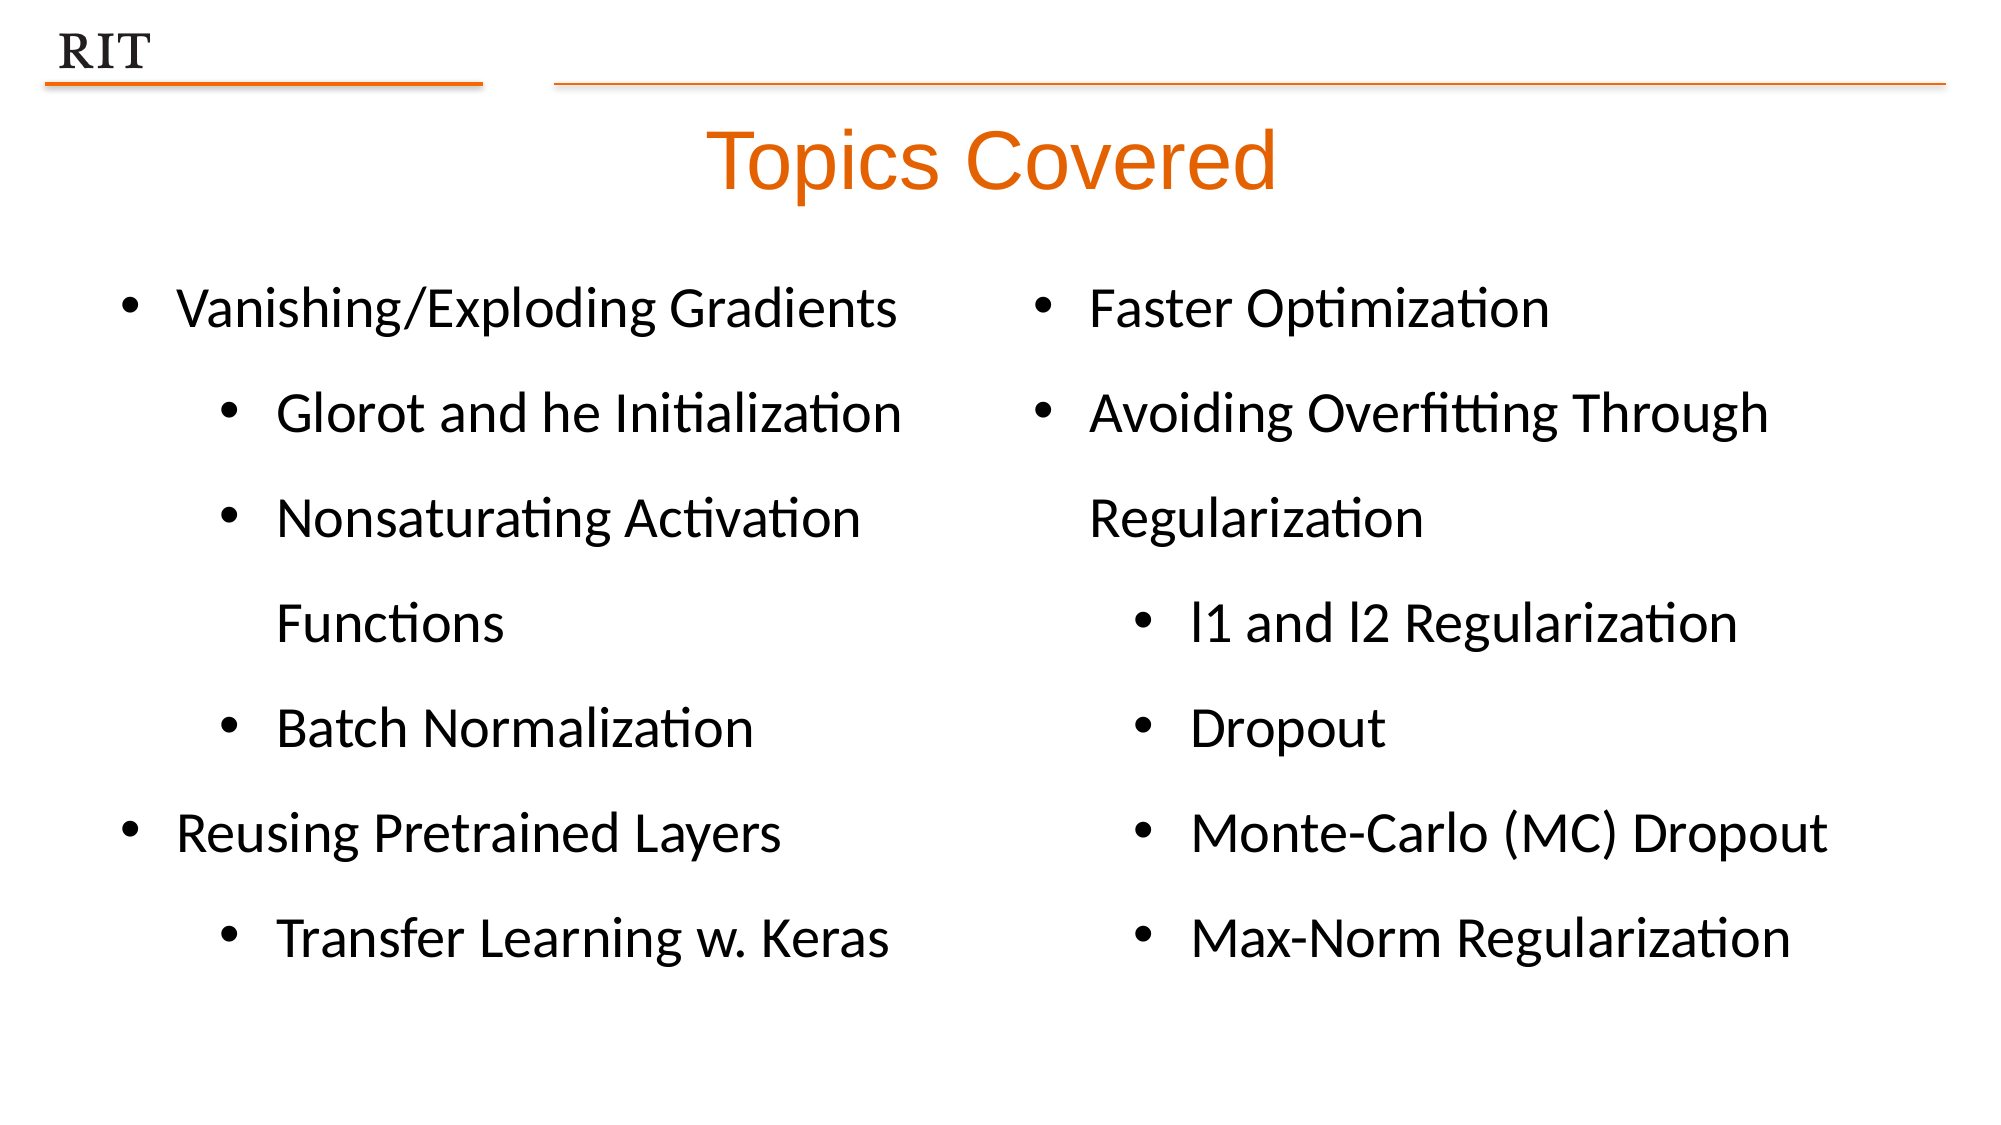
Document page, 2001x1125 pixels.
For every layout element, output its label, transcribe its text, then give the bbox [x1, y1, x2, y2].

text_box Faster Optimization Avoiding Overfitting Through Regularization l1 and l2 Regularization Dropout Monte-Carlo (MC) Dropout Max-Norm Regularization [1013, 214, 1906, 1028]
title Topics Covered [92, 114, 1893, 198]
text_box Vanishing/Exploding Gradients Glorot and he Initialization Nonsaturating Activation Functions Batch Normalization Reusing Pretrained Layers Transfer Learning w. Keras [100, 214, 992, 1086]
